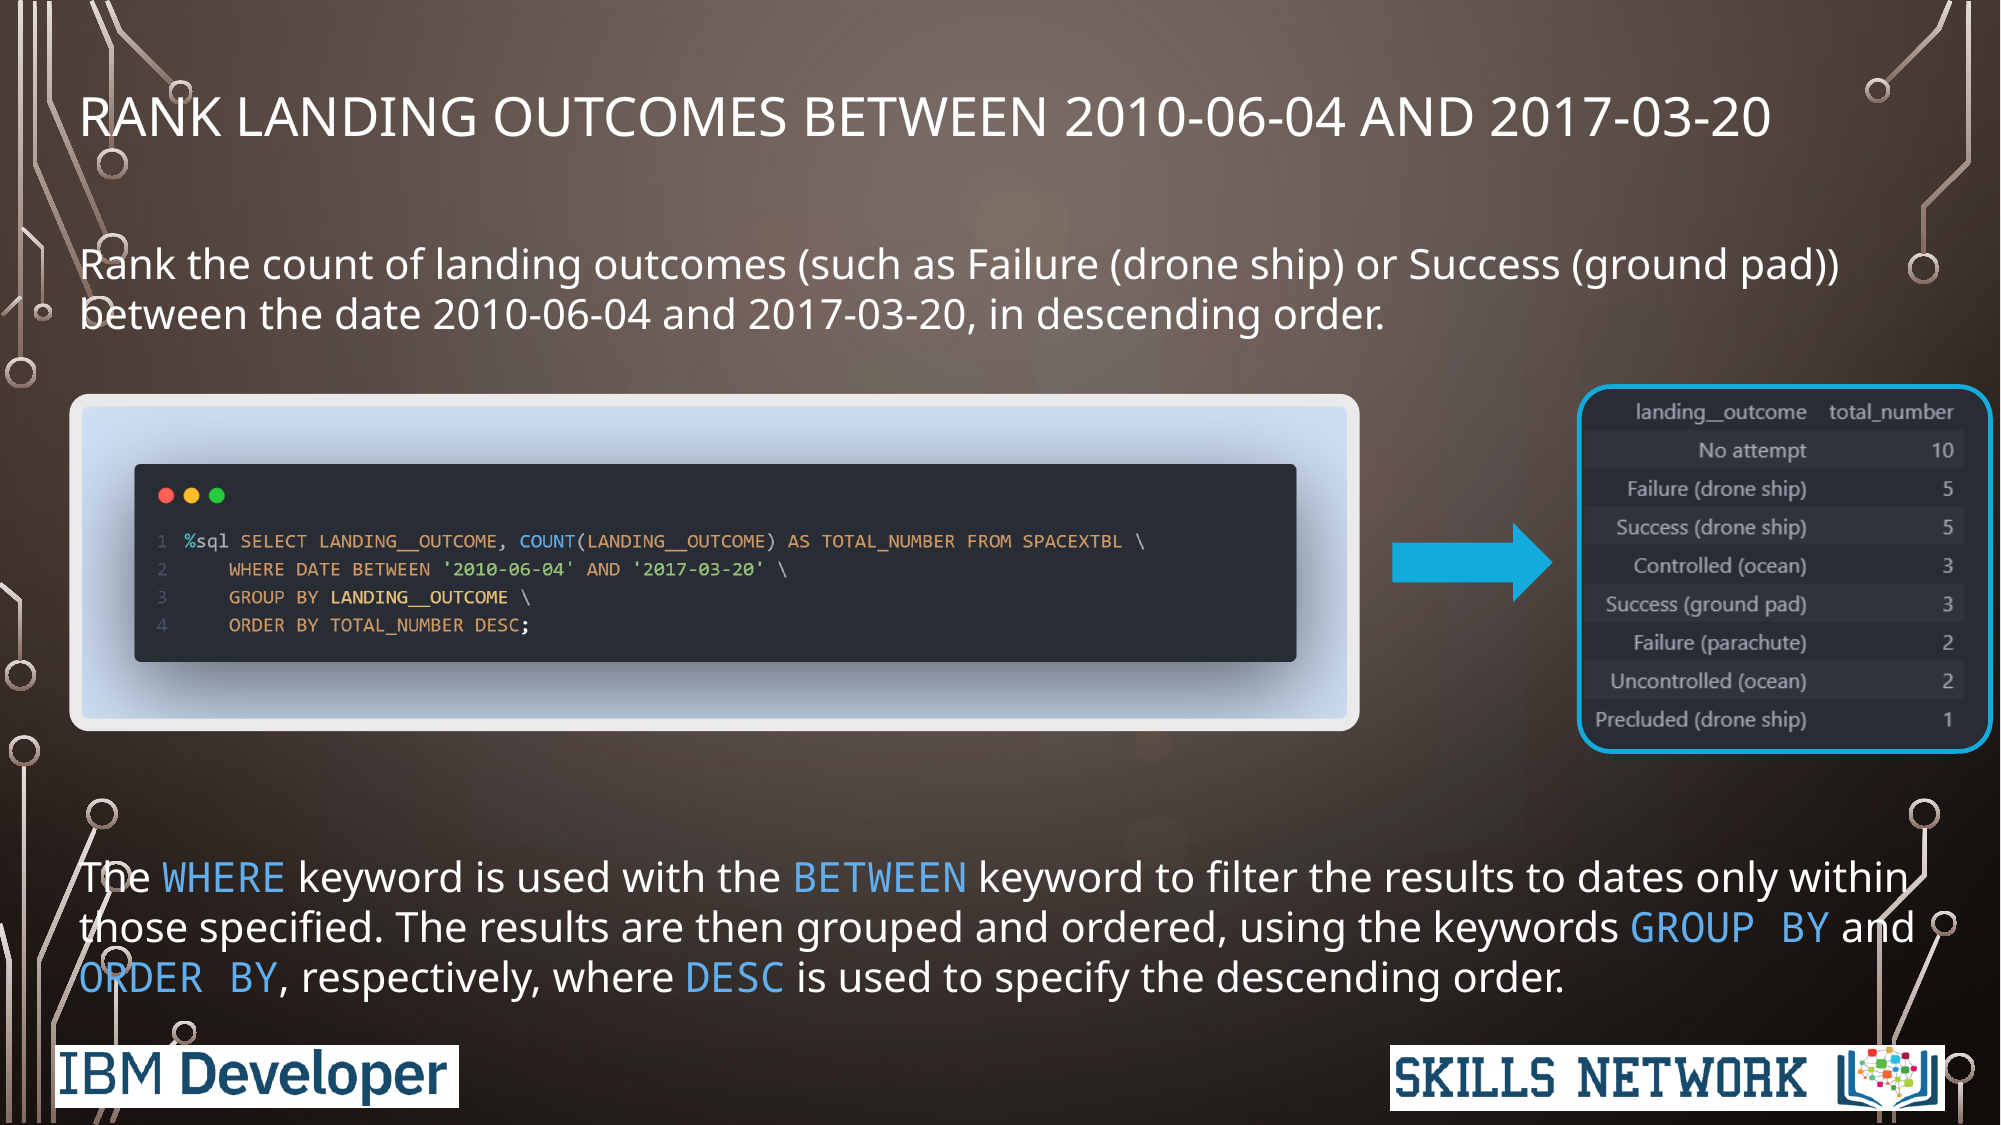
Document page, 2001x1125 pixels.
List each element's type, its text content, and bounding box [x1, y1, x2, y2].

text_box Rank Landing Outcomes Between 2010-06-04 and 2017-03-20 [78, 30, 1875, 149]
picture [1390, 1050, 1945, 1111]
picture [1579, 386, 1991, 752]
text_box [1392, 522, 1553, 603]
text_box Rank the count of landing outcomes (such as Failure (drone ship) or Success (ground pad)) between the date 2010-06-04 and 2017-03-20, in descending order. The WHERE keyword is used with the BETWEEN keyword to filter the results to dates only within those specified. The results are then grouped and ordered, using the keywords GROUP BY and ORDER BY, respectively, where DESC is used to specify the descending order. [78, 237, 1950, 1050]
picture [55, 1045, 459, 1108]
picture [75, 399, 1354, 726]
